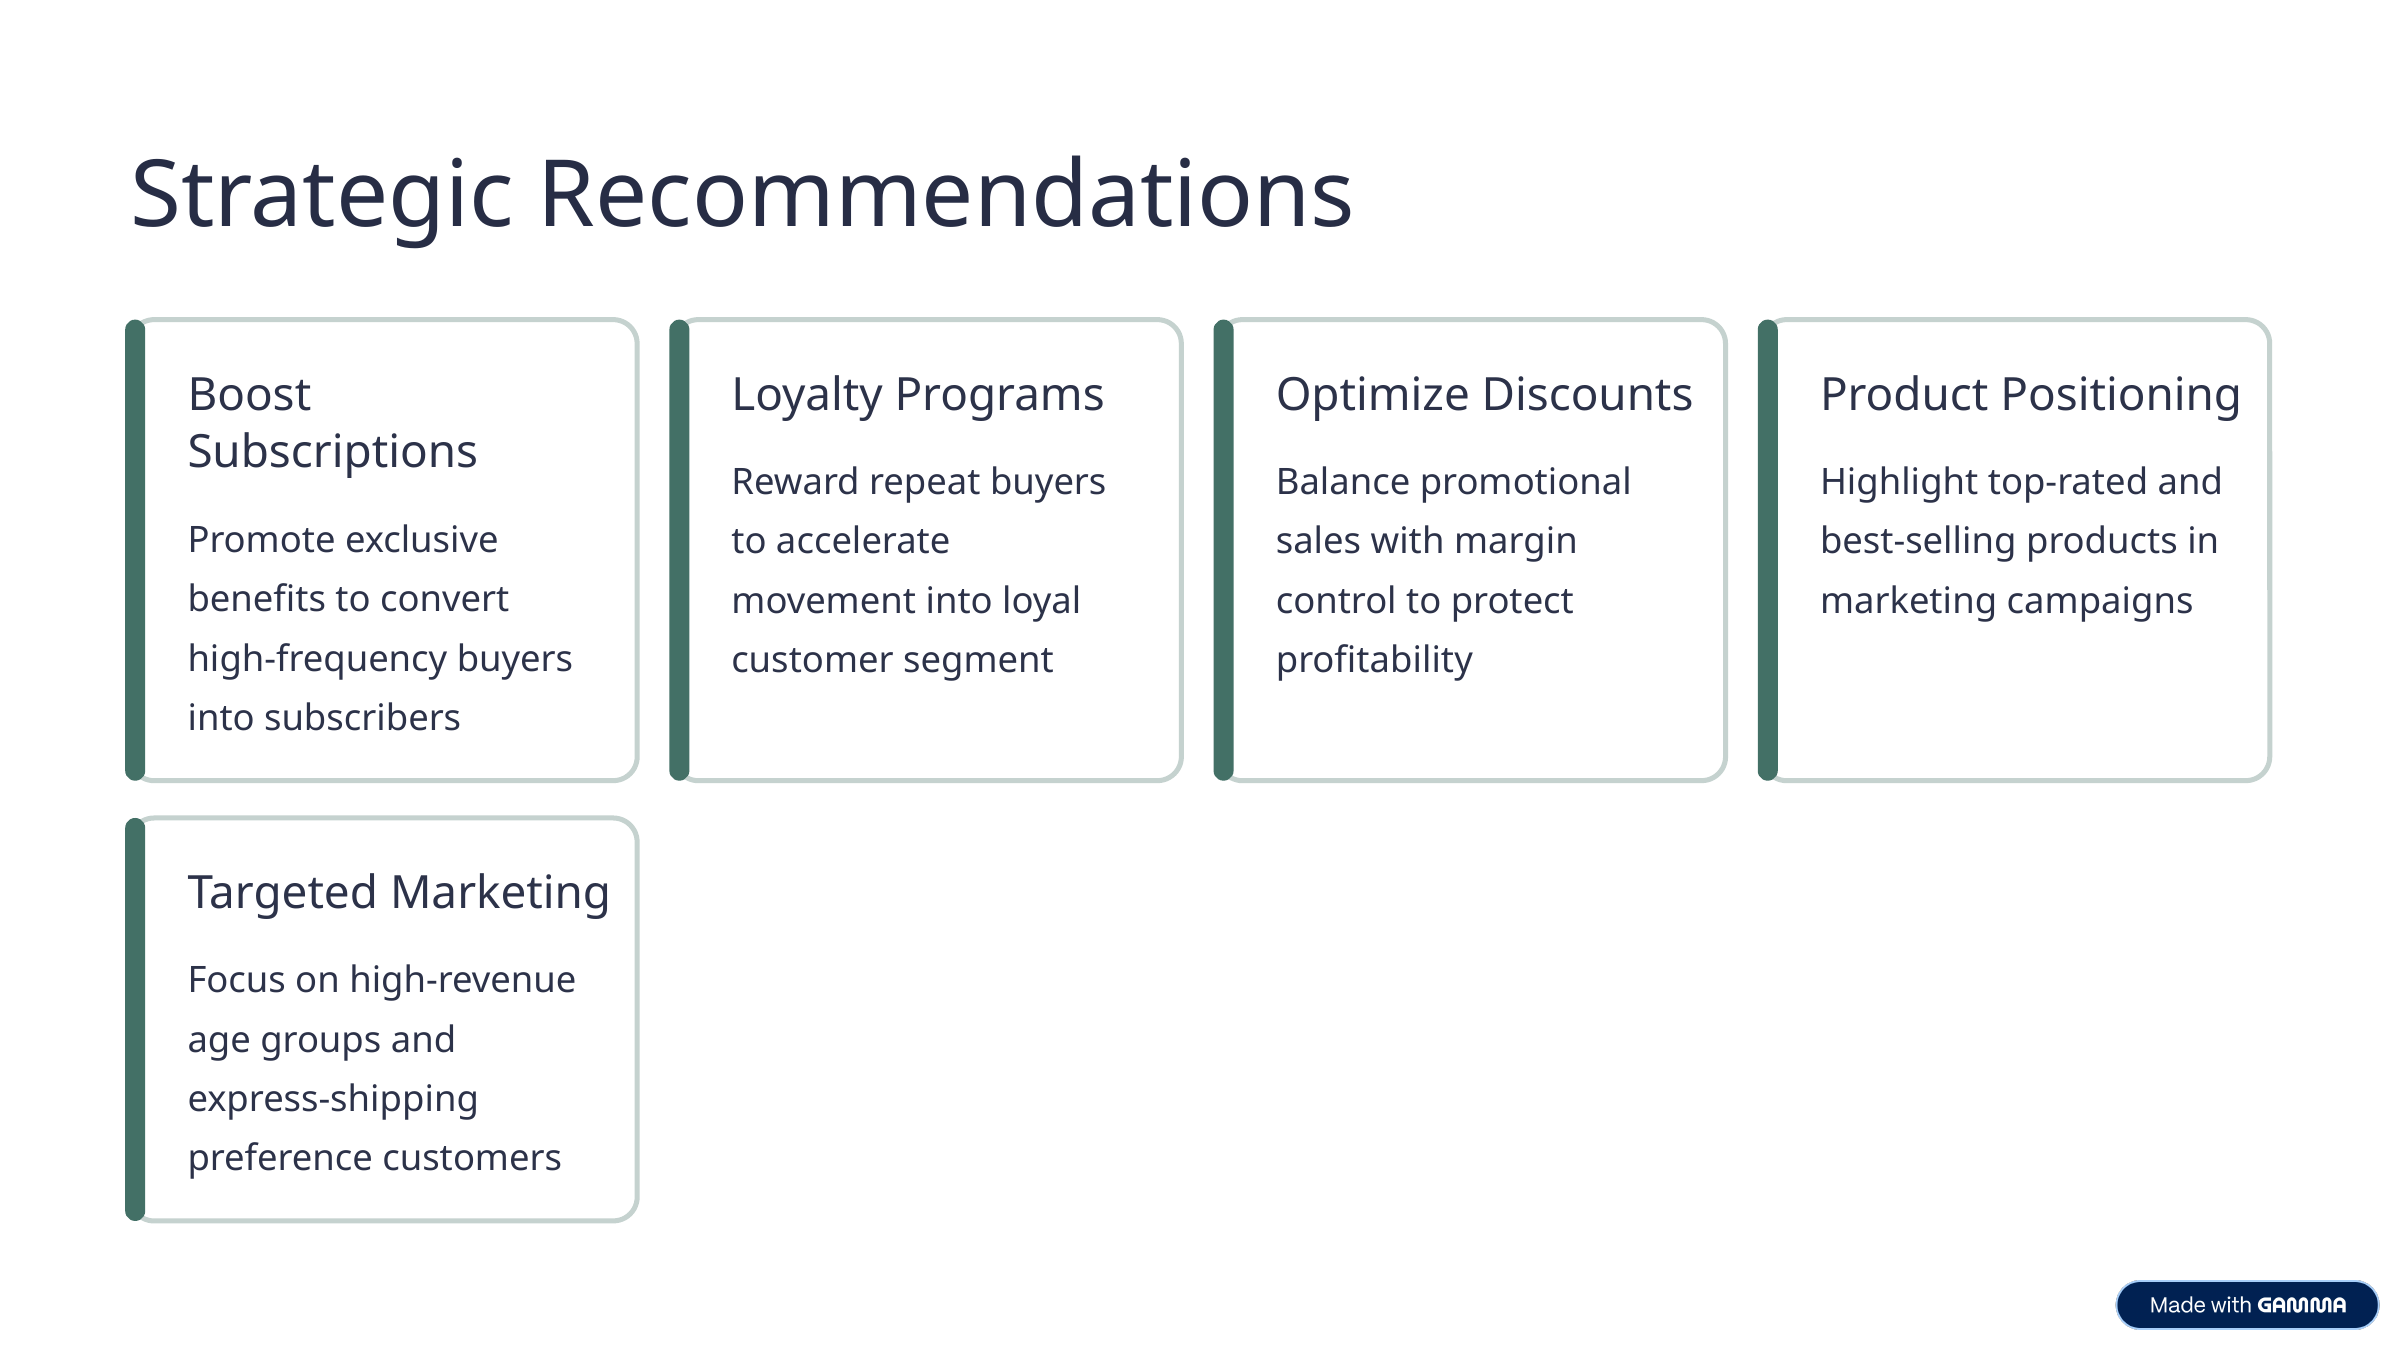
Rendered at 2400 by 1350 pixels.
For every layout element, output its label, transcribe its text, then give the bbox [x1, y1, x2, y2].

text_box Loyalty Programs [731, 361, 1140, 420]
text_box Highlight top-rated and best-selling products in marketing campaigns [1819, 442, 2228, 681]
text_box [1757, 319, 1778, 781]
text_box Focus on high-revenue age groups and express-shipping preference customers [187, 940, 595, 1179]
text_box Balance promotional sales with margin control to protect profitability [1275, 442, 1684, 681]
text_box [125, 817, 146, 1221]
text_box Targeted Marketing [187, 860, 595, 919]
text_box [142, 817, 638, 1221]
text_box Strategic Recommendations [130, 128, 1280, 246]
text_box Reward repeat buyers to accelerate movement into loyal customer segment [731, 442, 1140, 681]
text_box [669, 319, 690, 781]
text_box [1231, 319, 1726, 781]
text_box [687, 319, 1182, 781]
picture [2106, 1271, 2389, 1339]
text_box [125, 319, 146, 781]
text_box Product Positioning [1819, 361, 2228, 420]
text_box Boost Subscriptions [187, 361, 595, 479]
text_box [1775, 319, 2270, 781]
text_box Optimize Discounts [1275, 361, 1684, 420]
text_box Promote exclusive benefits to convert high-frequency buyers into subscribers [187, 500, 595, 739]
text_box [143, 319, 638, 781]
text_box [1213, 319, 1234, 781]
